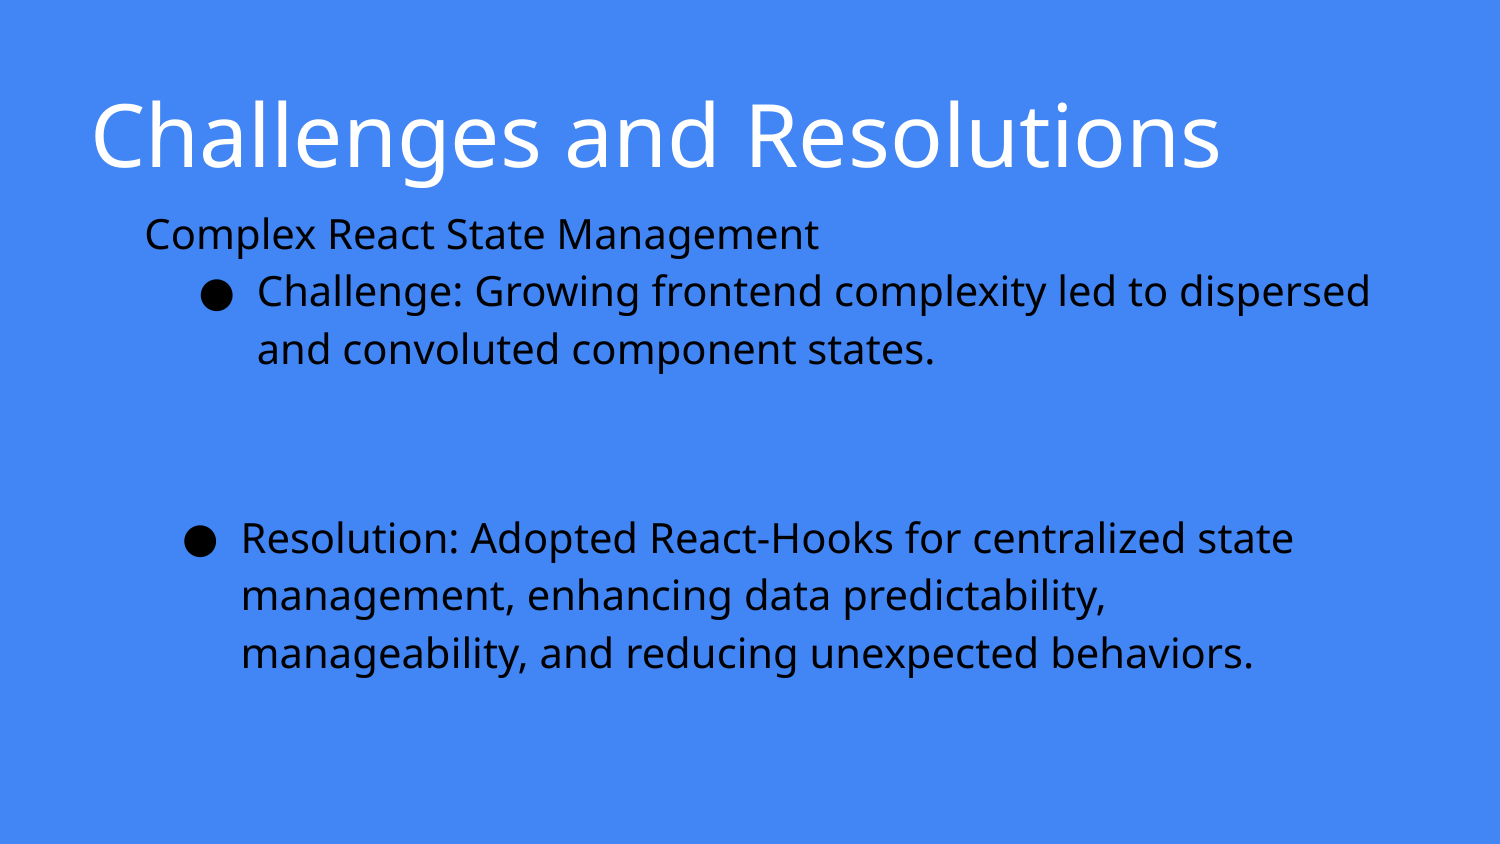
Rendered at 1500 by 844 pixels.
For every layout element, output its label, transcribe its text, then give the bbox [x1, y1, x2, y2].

text_box Resolution: Adopted React-Hooks for centralized state management, enhancing data predictability, manageability, and reducing unexpected behaviors. [75, 488, 1412, 764]
text_box Complex React State Management Challenge: Growing frontend complexity led to dispersed and convoluted component states. [91, 185, 1438, 678]
title Challenges and Resolutions [75, 49, 1366, 216]
